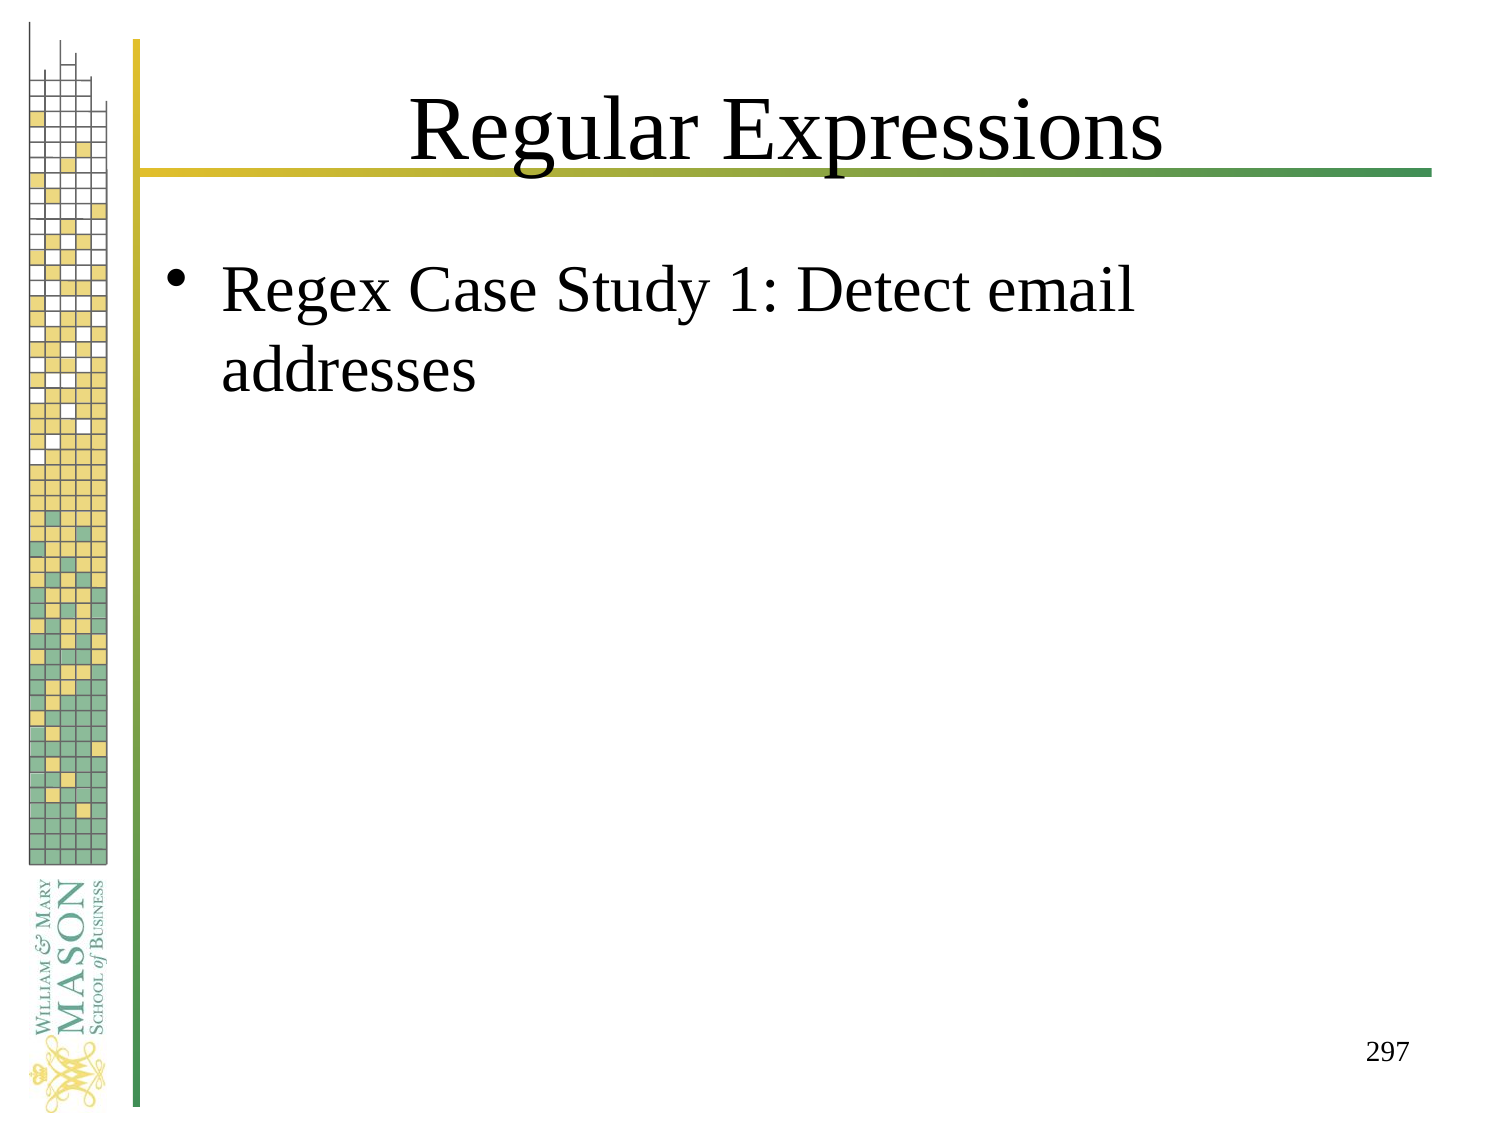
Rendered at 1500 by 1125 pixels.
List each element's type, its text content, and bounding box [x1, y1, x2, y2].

slide_number 297 [1048, 1024, 1426, 1103]
list Regex Case Study 1: Detect email addresses [150, 237, 1425, 1005]
table_cell != [29, 879, 107, 1113]
title Regular Expressions [150, 45, 1425, 200]
